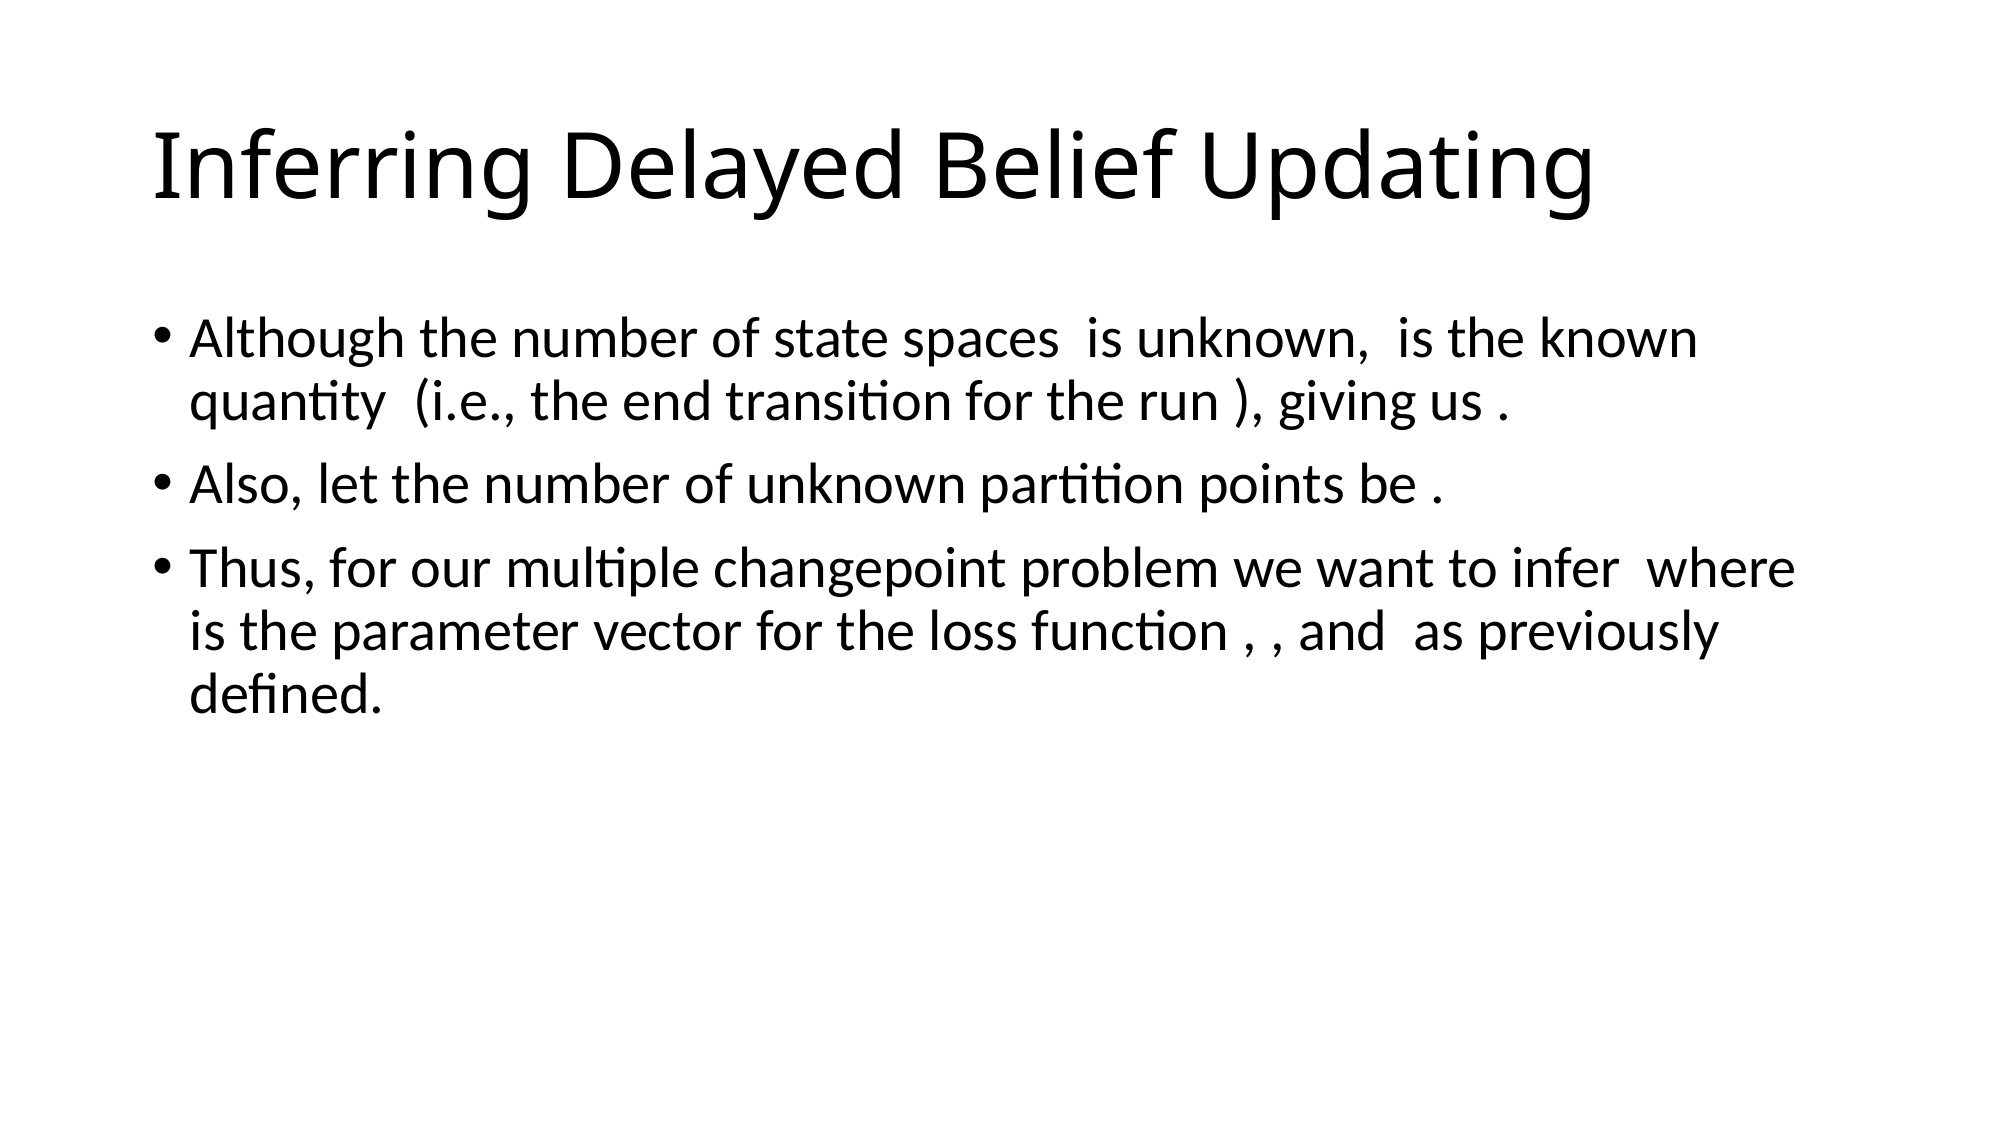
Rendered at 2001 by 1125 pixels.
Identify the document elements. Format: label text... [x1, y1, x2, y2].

title Inferring Delayed Belief Updating [137, 59, 1863, 278]
